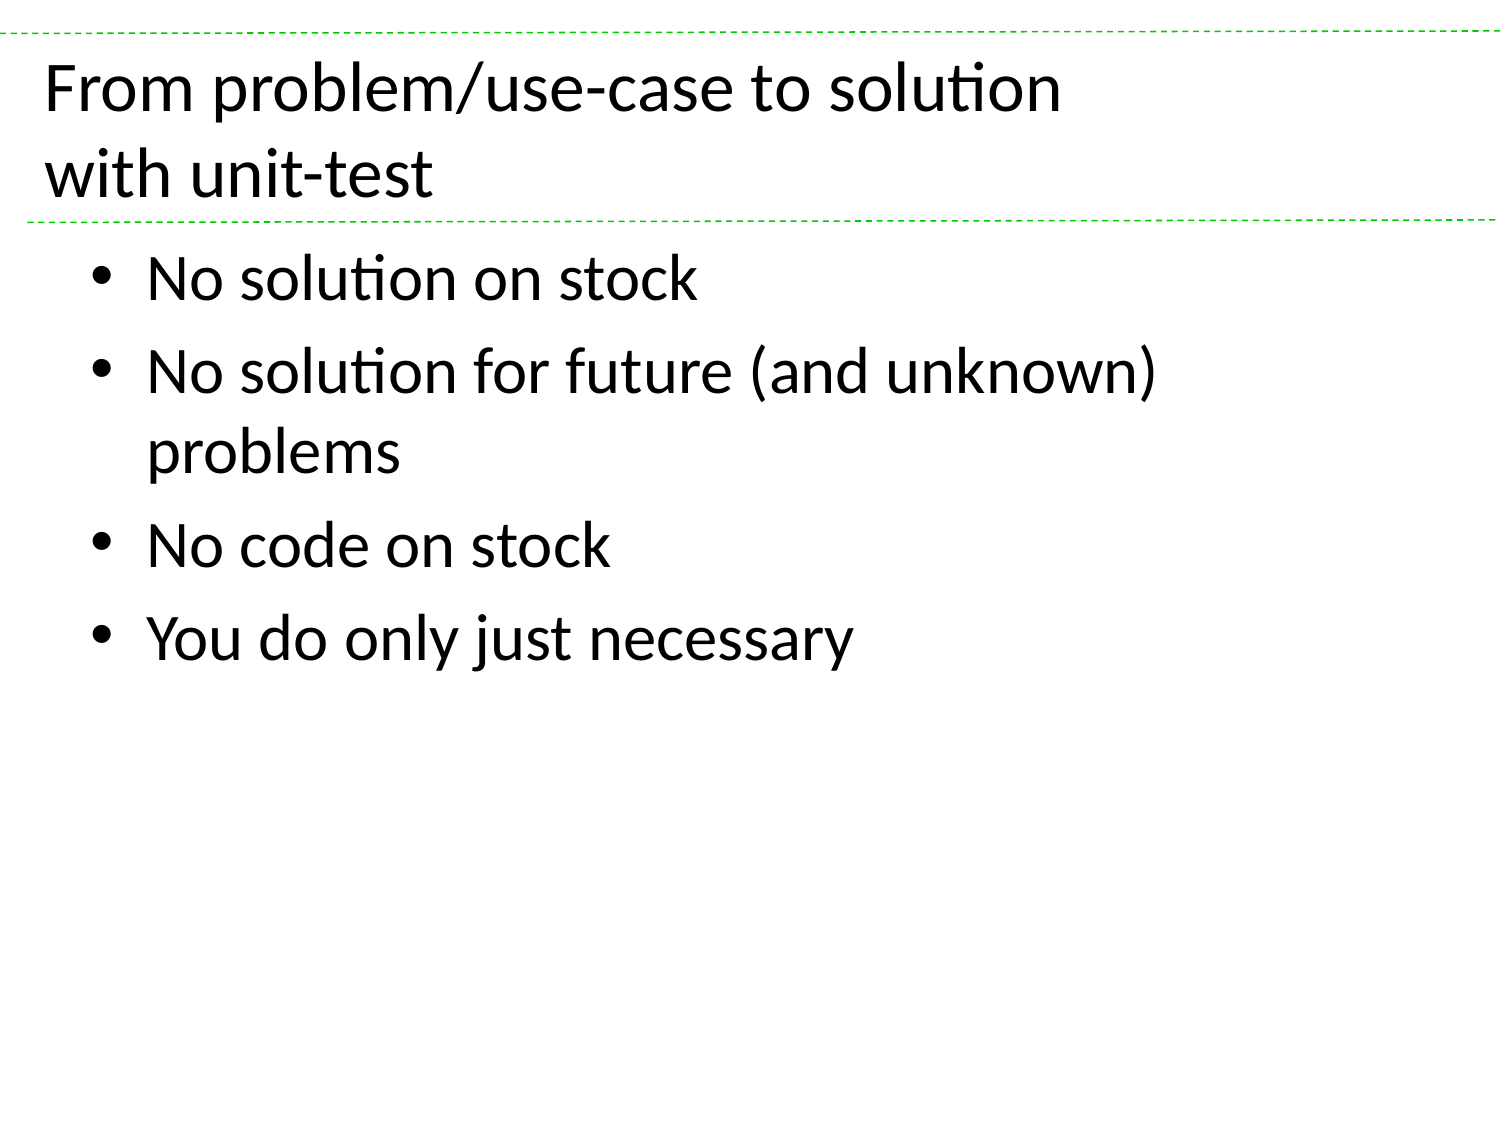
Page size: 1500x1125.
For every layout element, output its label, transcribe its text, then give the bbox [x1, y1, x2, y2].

title From problem/use-case to solution with unit-test [29, 32, 1483, 220]
list No solution on stock No solution for future (and unknown) problems No code on stock You do only just necessary [75, 226, 1425, 1012]
